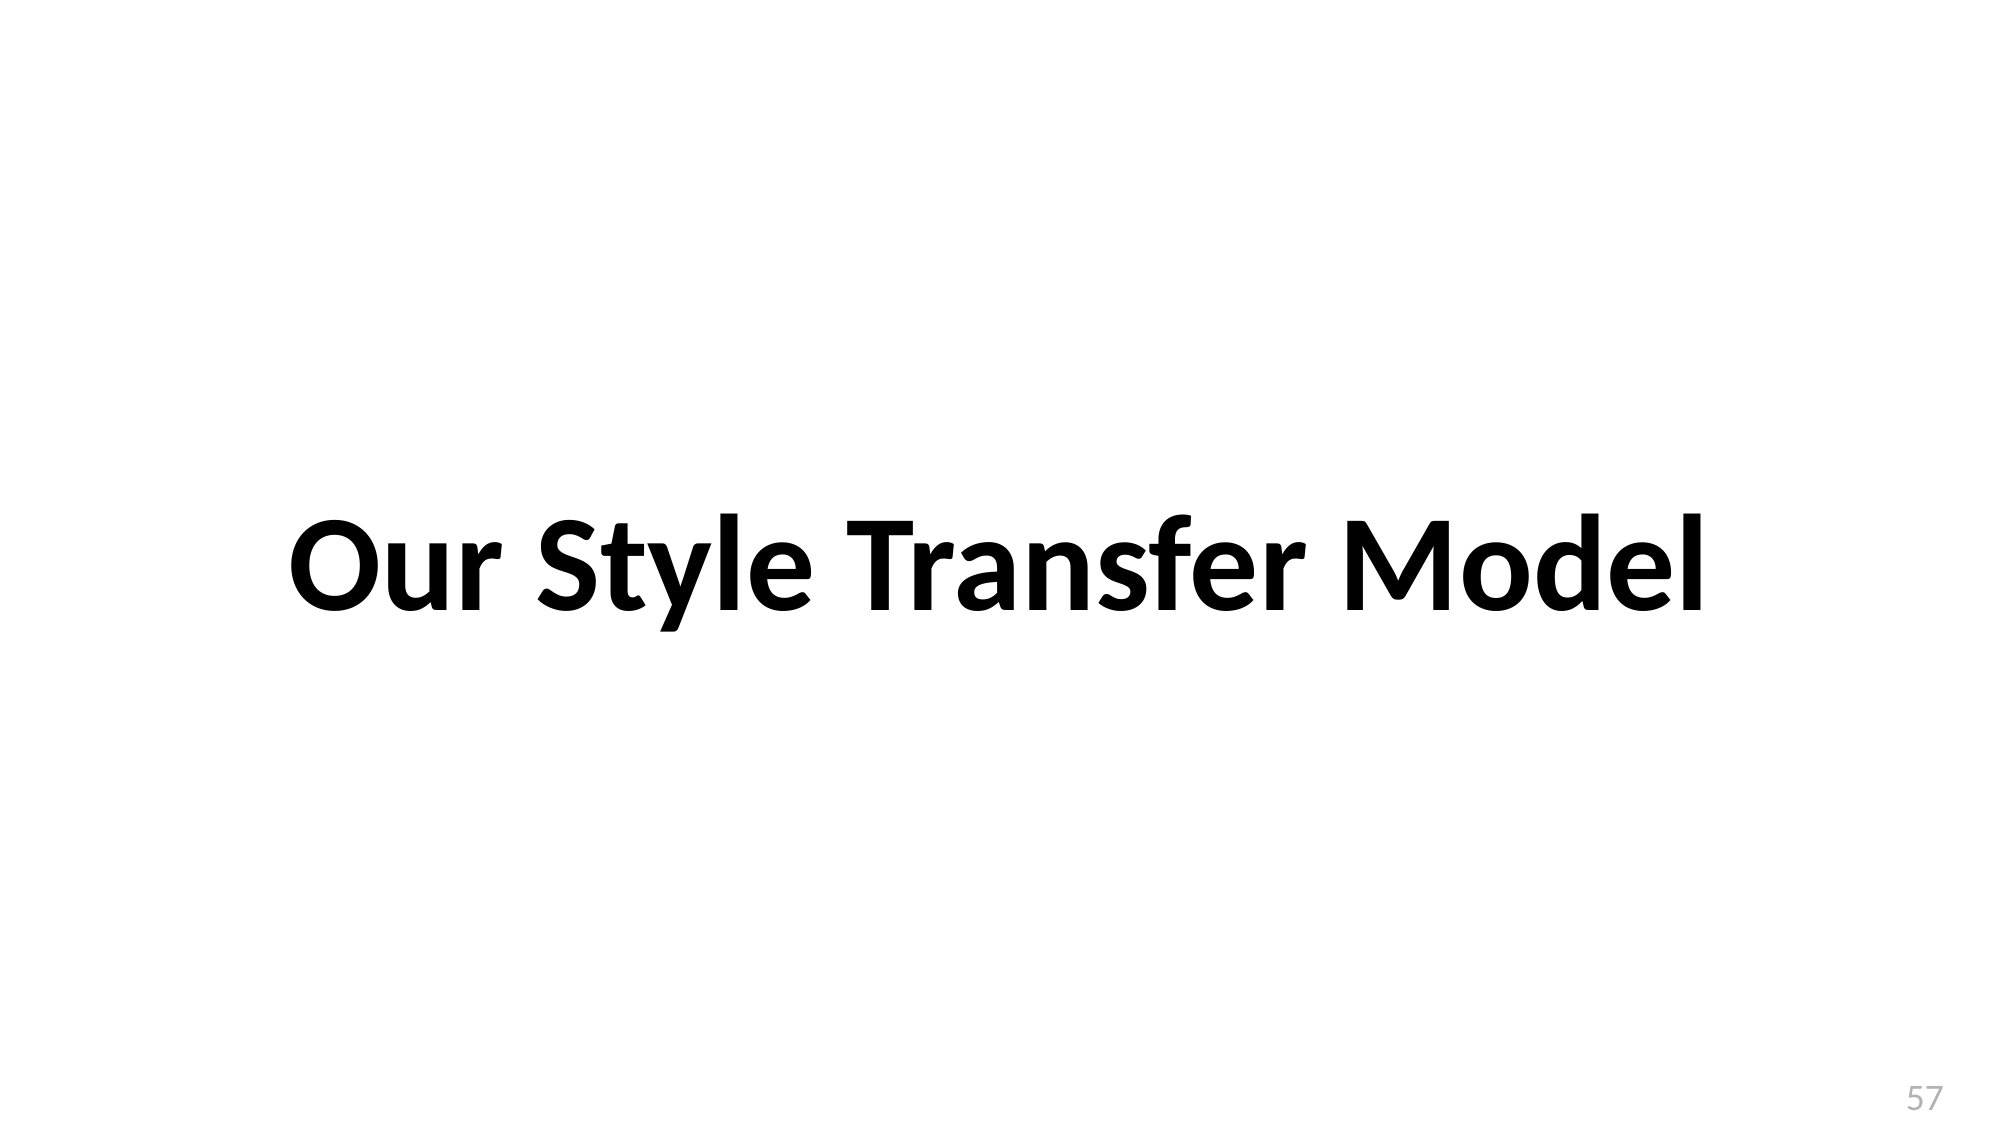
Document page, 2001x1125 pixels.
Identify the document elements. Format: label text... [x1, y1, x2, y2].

text_box Our Style Transfer Model [0, 466, 2000, 646]
slide_number 57 [1508, 1065, 1959, 1125]
